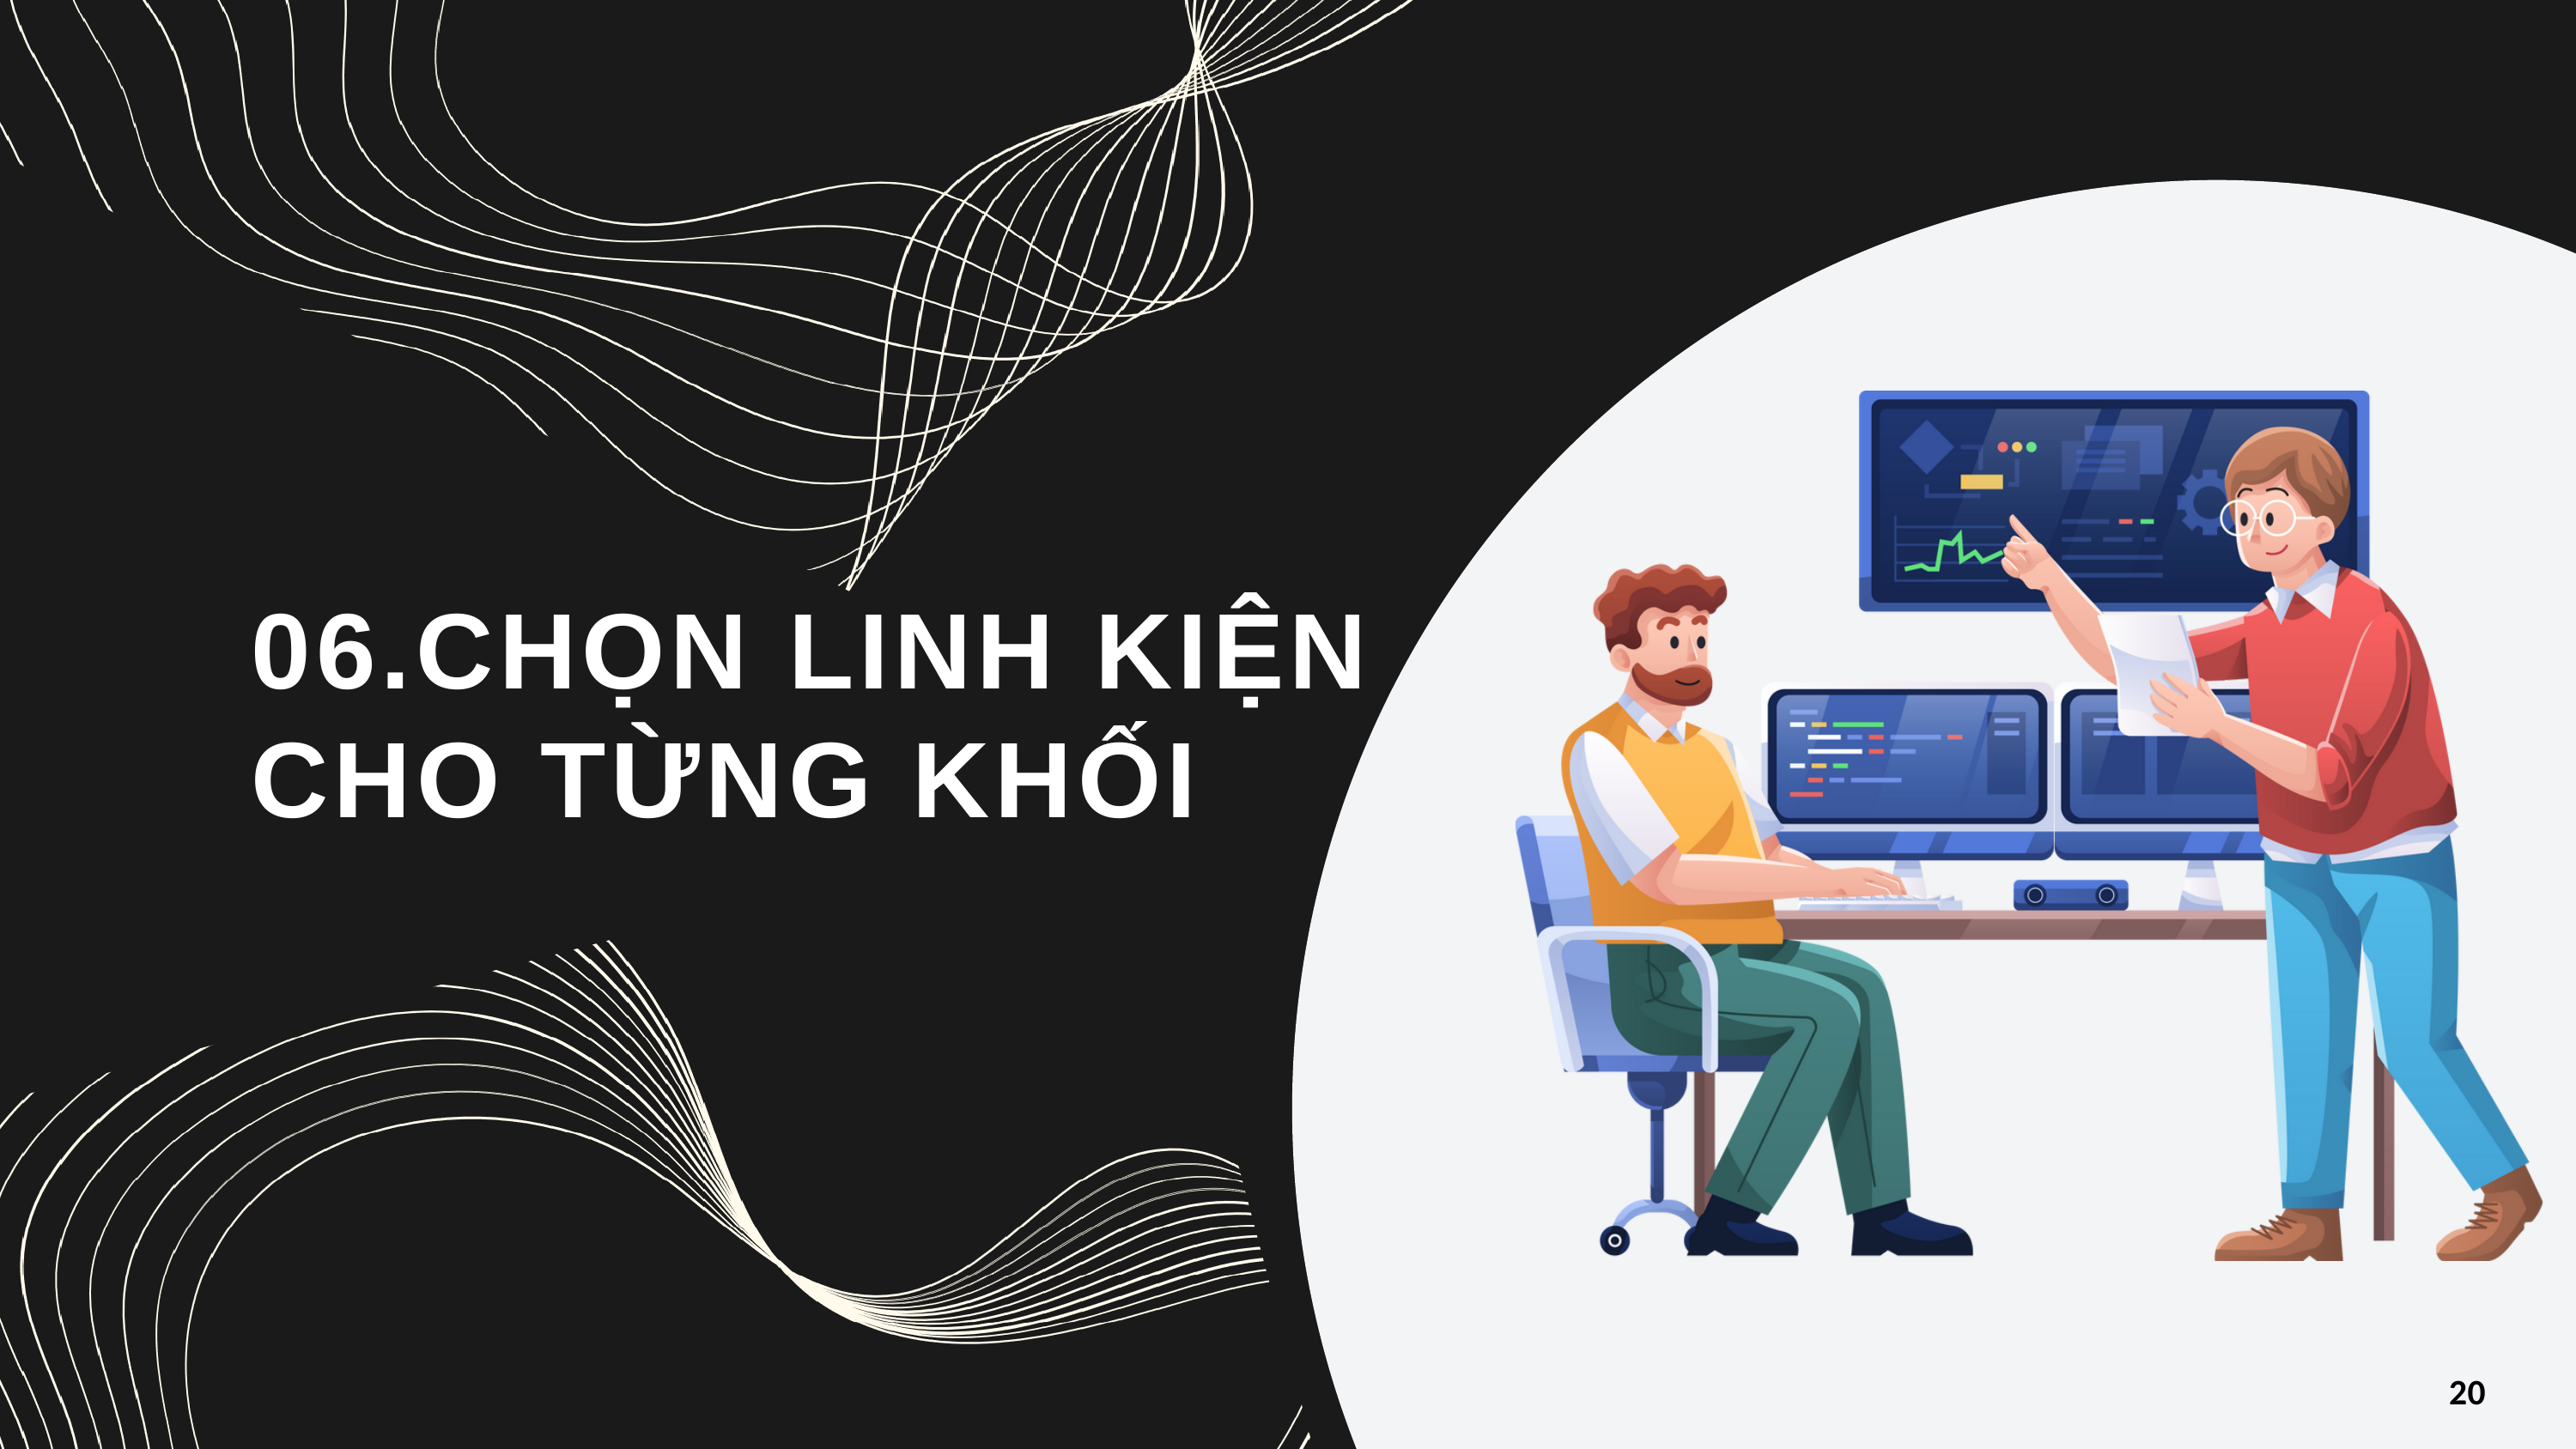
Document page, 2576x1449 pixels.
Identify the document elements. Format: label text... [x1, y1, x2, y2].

text_box 06.CHỌN LINH KIỆN CHO TỪNG KHỐI [251, 581, 1281, 840]
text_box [1287, 179, 2576, 1449]
text_box [0, 0, 1463, 581]
text_box [0, 840, 1281, 1449]
